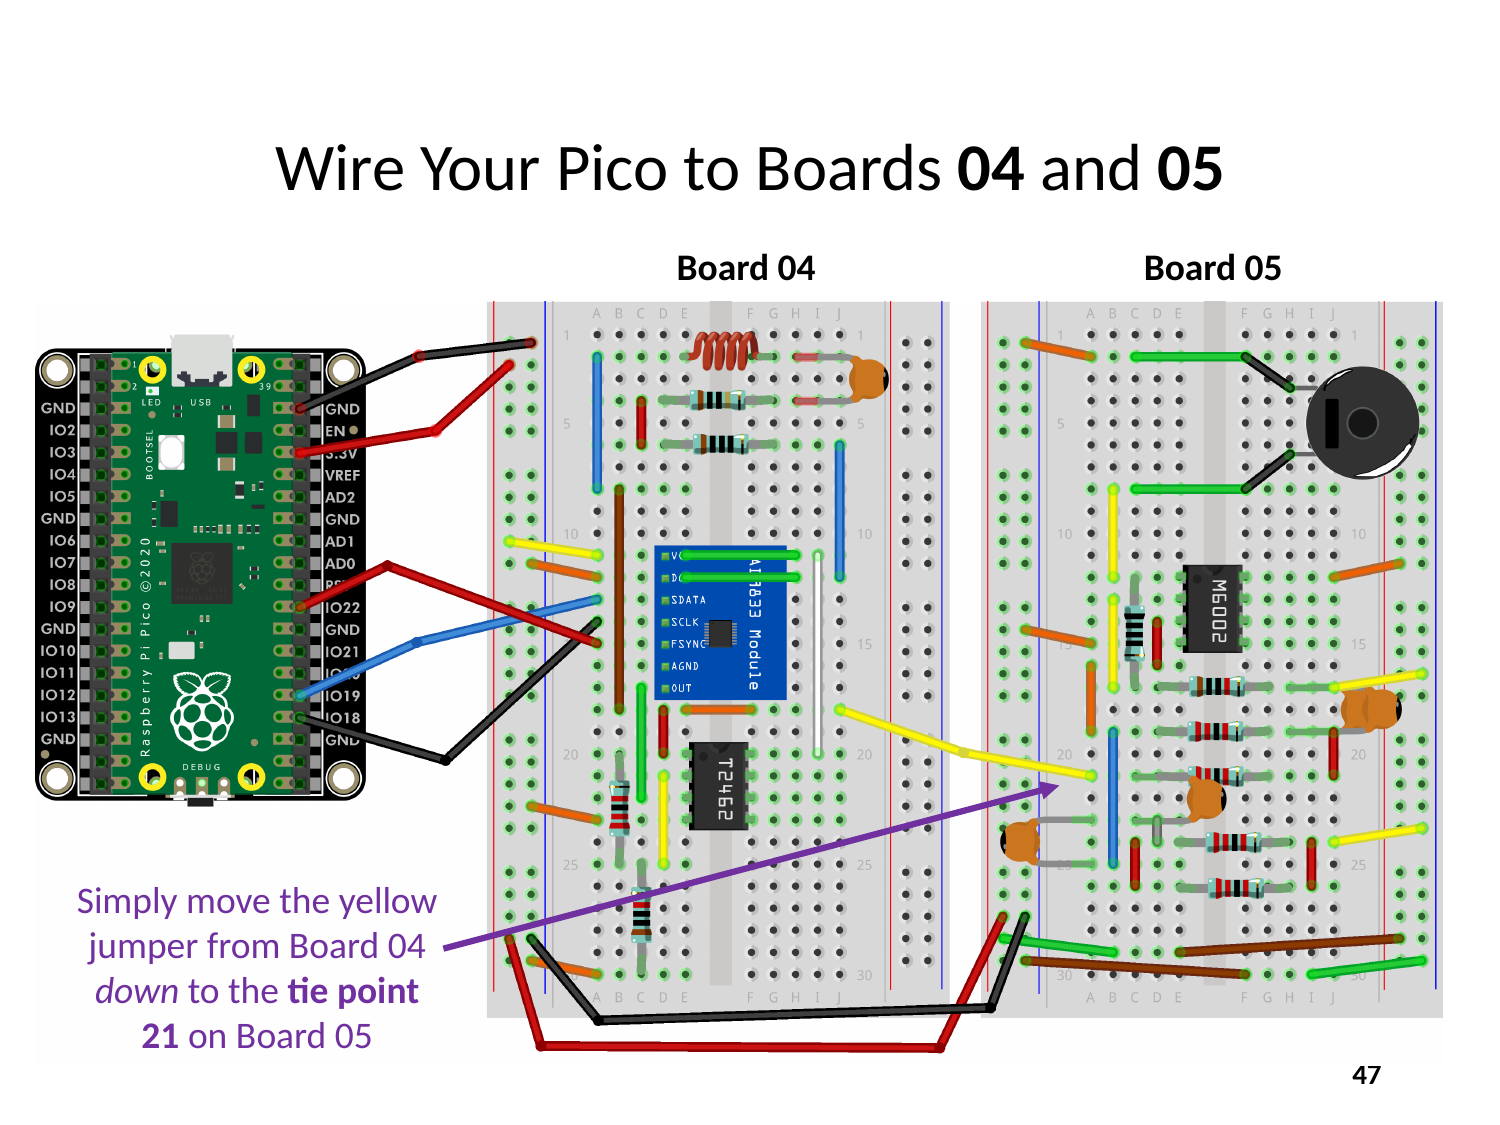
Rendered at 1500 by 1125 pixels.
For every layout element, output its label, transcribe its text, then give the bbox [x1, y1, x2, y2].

title Wire Your Pico to Boards 04 and 05 [103, 59, 1397, 278]
slide_number 47 [1059, 1066, 1397, 1103]
text_box Board 04 [617, 235, 875, 296]
text_box Board 05 [1084, 235, 1343, 296]
picture [35, 301, 1443, 1066]
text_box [57, 785, 1060, 1066]
